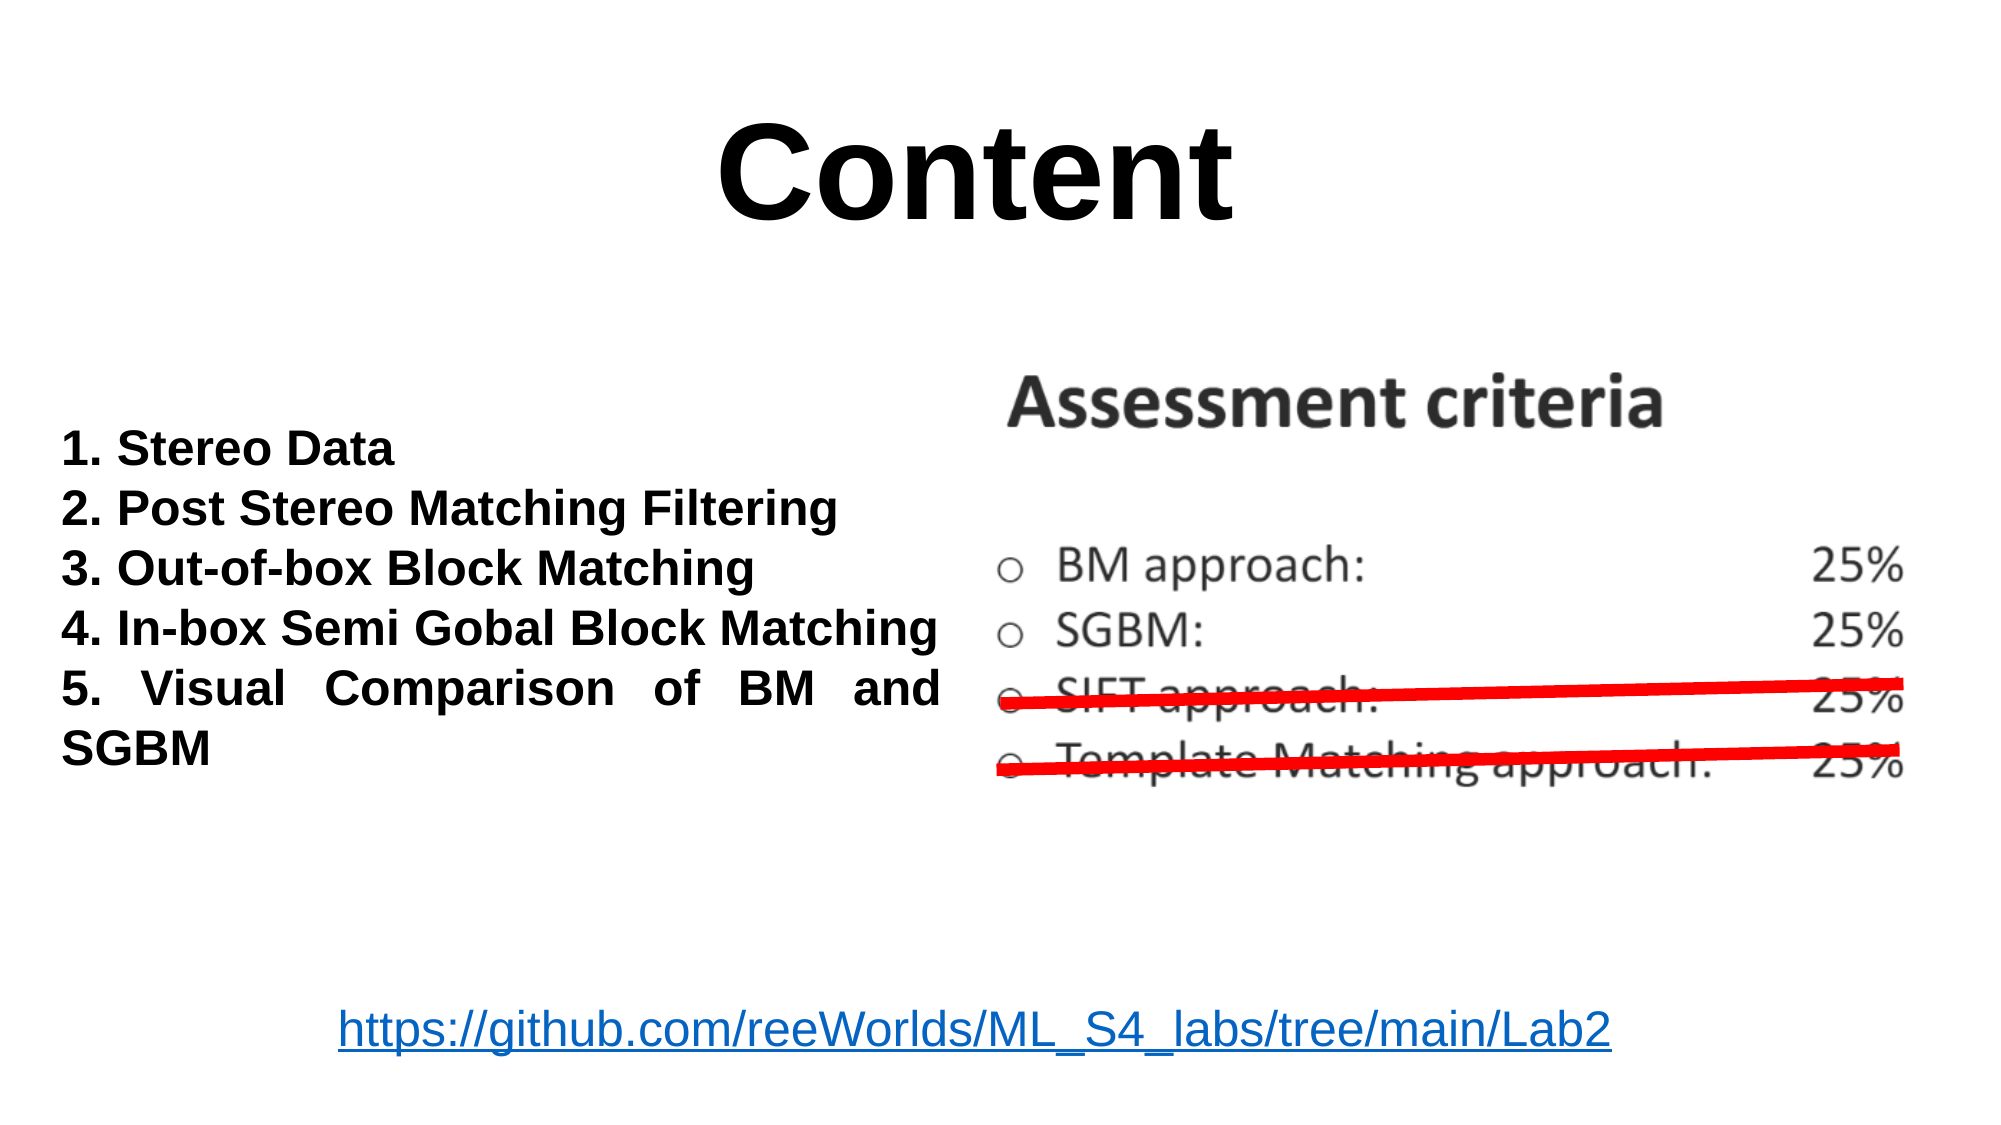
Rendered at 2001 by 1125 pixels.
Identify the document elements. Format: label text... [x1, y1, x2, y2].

text_box 1. Stereo Data 2. Post Stereo Matching Filtering 3. Out-of-box Block Matching 4. In-box Semi Gobal Block Matching 5. Visual Comparison of BM and SGBM [46, 407, 956, 783]
text_box https://github.com/reeWorlds/ML_S4_labs/tree/main/Lab2 [322, 989, 1628, 1064]
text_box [1000, 683, 1904, 704]
text_box Content [700, 74, 1250, 255]
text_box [996, 750, 1900, 770]
picture [956, 344, 1940, 810]
